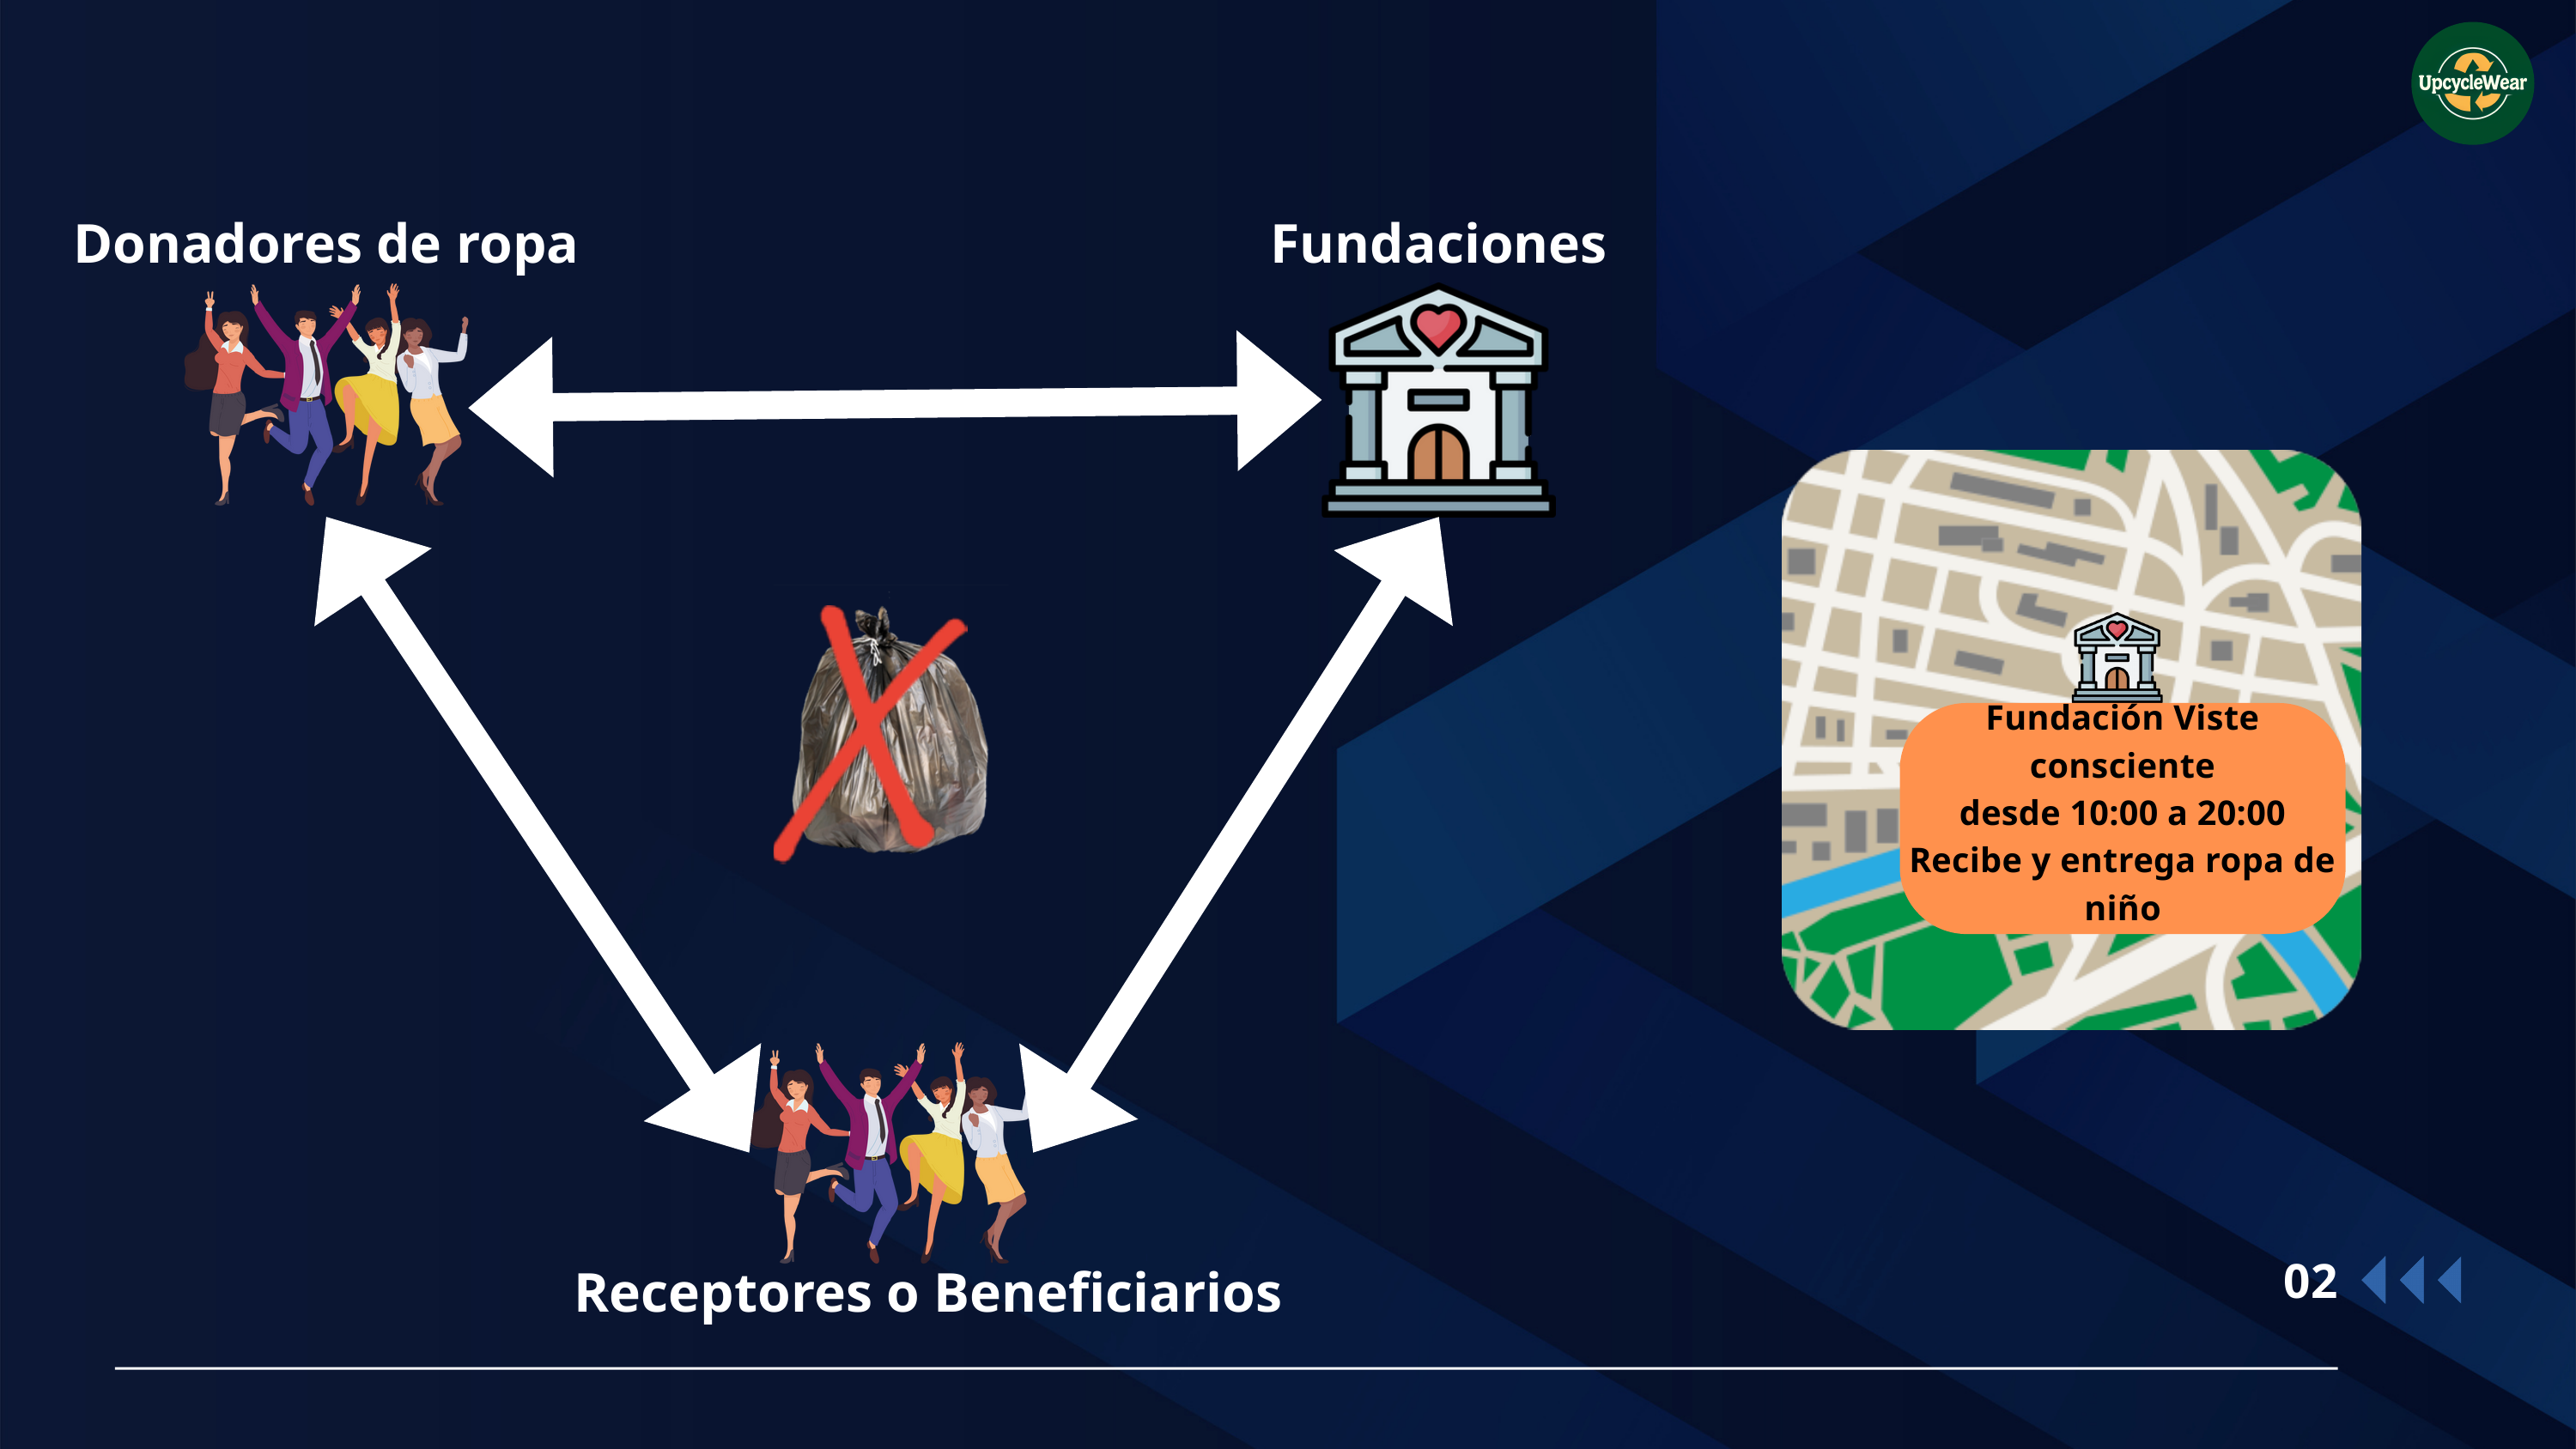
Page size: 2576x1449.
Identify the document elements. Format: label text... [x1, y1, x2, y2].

text_box [773, 585, 1009, 864]
text_box [184, 274, 469, 518]
text_box [1031, 517, 1441, 1153]
text_box Fundaciones [1270, 198, 1608, 274]
text_box [325, 517, 751, 1153]
text_box [1782, 450, 2362, 1030]
text_box [0, 0, 2576, 1449]
text_box 02 [2202, 1241, 2338, 1308]
text_box [2361, 1256, 2462, 1304]
text_box [749, 1029, 1034, 1247]
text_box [2411, 21, 2535, 145]
text_box [1321, 282, 1556, 518]
text_box [773, 605, 968, 864]
text_box Receptores o Beneficiarios [574, 1247, 1284, 1324]
text_box Donadores de ropa [72, 198, 580, 274]
text_box [468, 391, 1322, 417]
text_box [2071, 612, 2163, 701]
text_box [1899, 702, 2346, 935]
